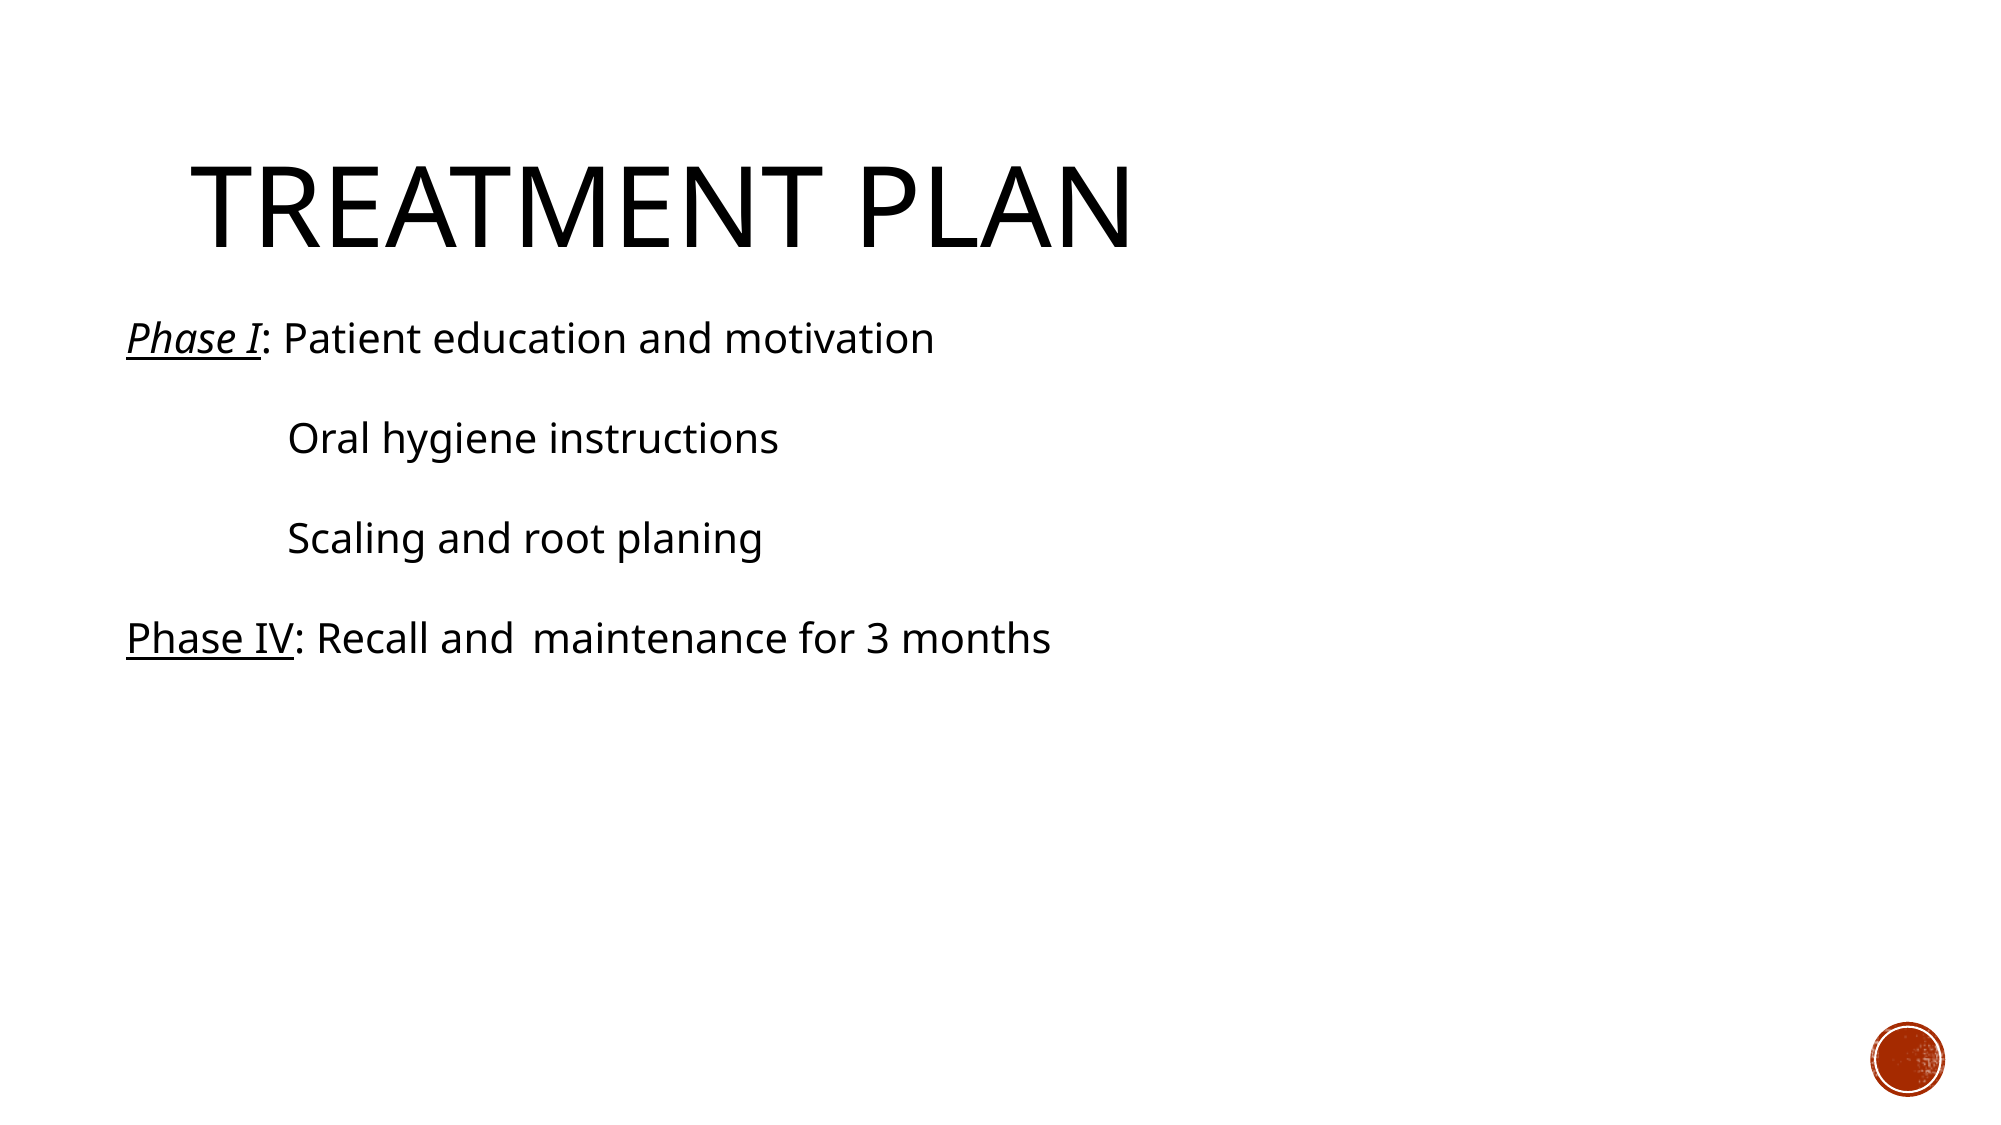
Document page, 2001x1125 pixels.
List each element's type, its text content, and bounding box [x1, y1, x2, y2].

title TREATMENT PLAN [175, 79, 1826, 344]
list Phase I: Patient education and motivation Oral hygiene instructions Scaling and root planing Phase IV: Recall and maintenance for 3 months [111, 278, 1522, 886]
